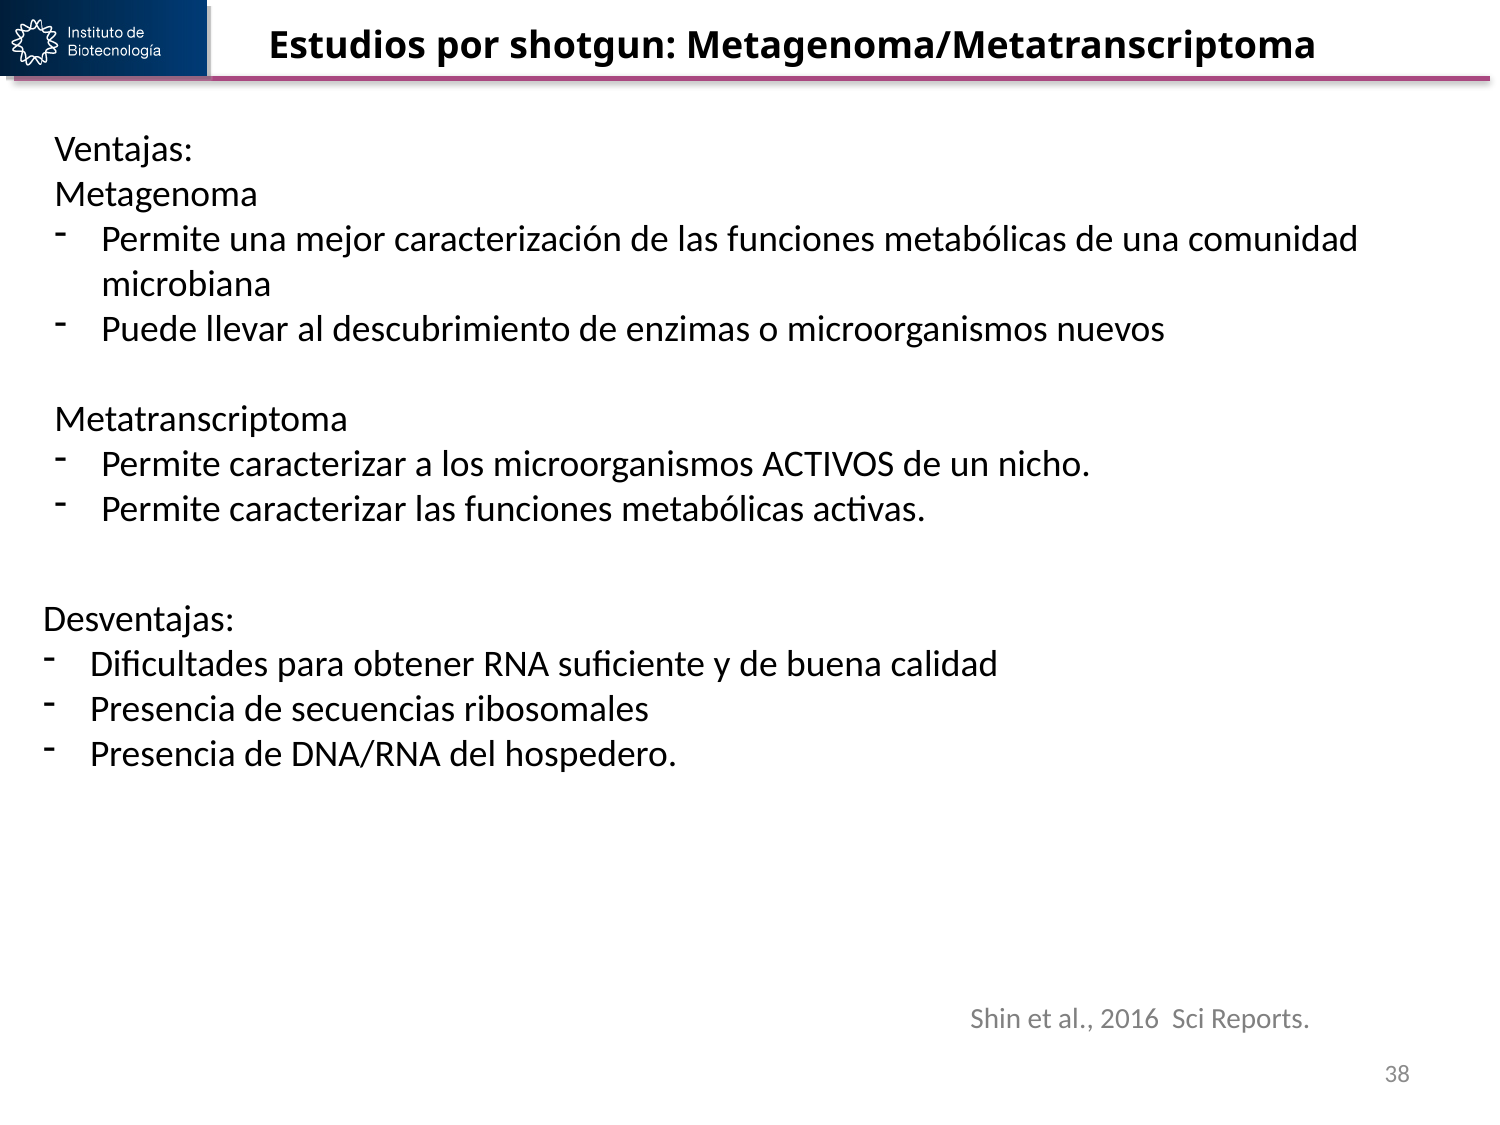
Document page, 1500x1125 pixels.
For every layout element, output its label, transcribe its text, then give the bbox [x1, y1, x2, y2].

text_box Shin et al., 2016 Sci Reports. [955, 992, 1363, 1042]
slide_number 38 [1074, 1042, 1425, 1103]
text_box Desventajas: Dificultades para obtener RNA suficiente y de buena calidad Presencia de secuencias ribosomales Presencia de DNA/RNA del hospedero. [28, 586, 1023, 782]
text_box Ventajas: Metagenoma Permite una mejor caracterización de las funciones metabólicas de una comunidad microbiana Puede llevar al descubrimiento de enzimas o microorganismos nuevos Metatranscriptoma Permite caracterizar a los microorganismos ACTIVOS de un nicho. Permite caracterizar las funciones metabólicas activas. [39, 116, 1491, 582]
text_box Estudios por shotgun: Metagenoma/Metatranscriptoma [253, 13, 1333, 74]
picture [0, 0, 207, 77]
